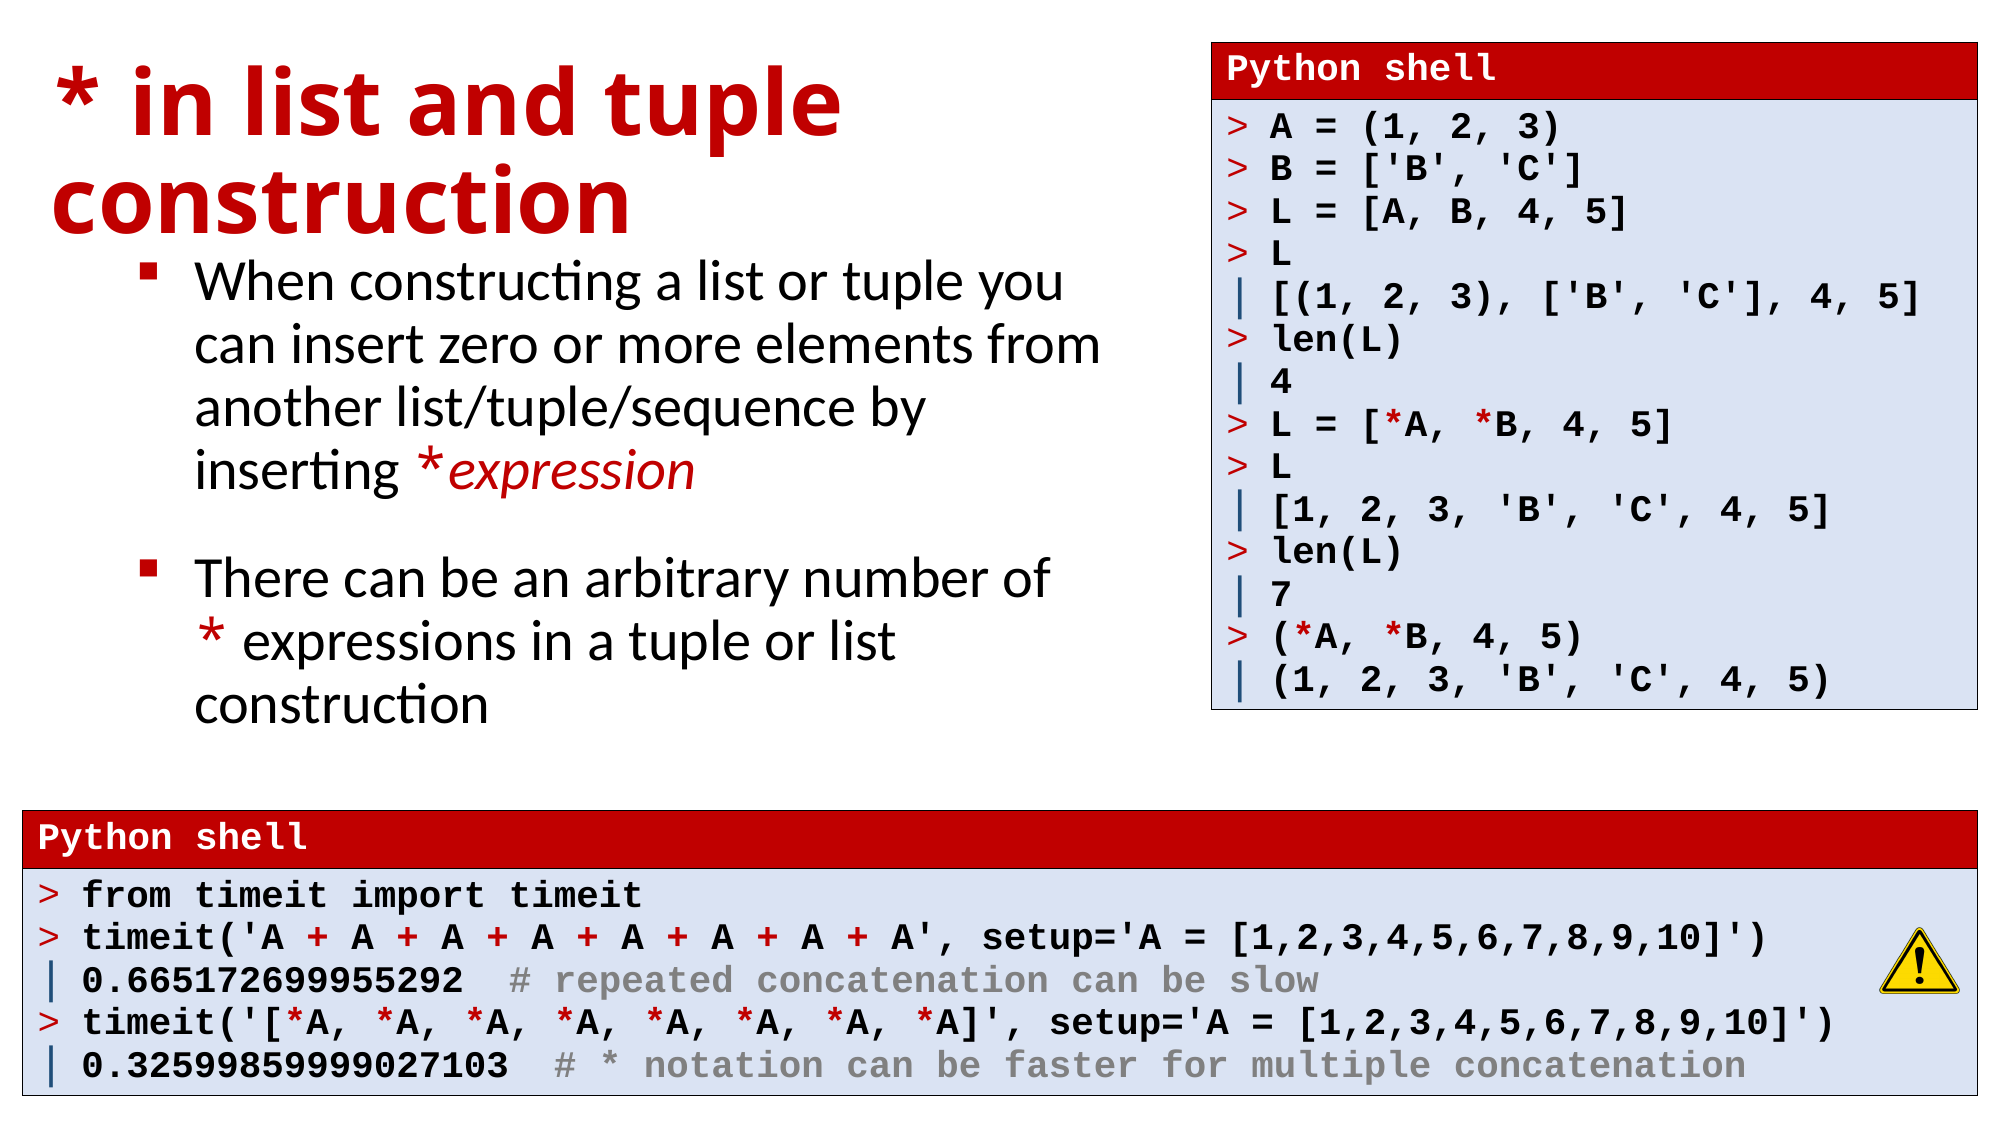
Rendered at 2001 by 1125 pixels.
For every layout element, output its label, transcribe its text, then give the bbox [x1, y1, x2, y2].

title * in list and tuple construction [35, 46, 1185, 264]
table_cell from timeit import timeit timeit('A + A + A + A + A + A + A + A', setup='A = [1,2,3,4,5,6,7,8,9,10]') 0.665172699955292 # repeated concatenation can be slow timeit('[*A, *A, *A, *A, *A, *A, *A, *A]', setup='A = [1,2,3,4,5,6,7,8,9,10]') 0.32599859999027103 # * notation can be faster for multiple concatenation [23, 869, 1977, 1095]
table_cell A = (1, 2, 3) B = ['B', 'C'] L = [A, B, 4, 5] L [(1, 2, 3), ['B', 'C'], 4, 5] len(L) 4 L = [*A, *B, 4, 5] L [1, 2, 3, 'B', 'C', 4, 5] len(L) 7 (*A, *B, 4, 5) (1, 2, 3, 'B', 'C', 4, 5) [1212, 100, 1977, 709]
table_header Python shell [1212, 43, 1977, 99]
picture [1879, 927, 1960, 994]
list When constructing a list or tuple you can insert zero or more elements from another list/tuple/sequence by inserting *expression There can be an arbitrary number of * expressions in a tuple or list construction [120, 242, 1142, 759]
table_header Python shell [23, 811, 1977, 868]
